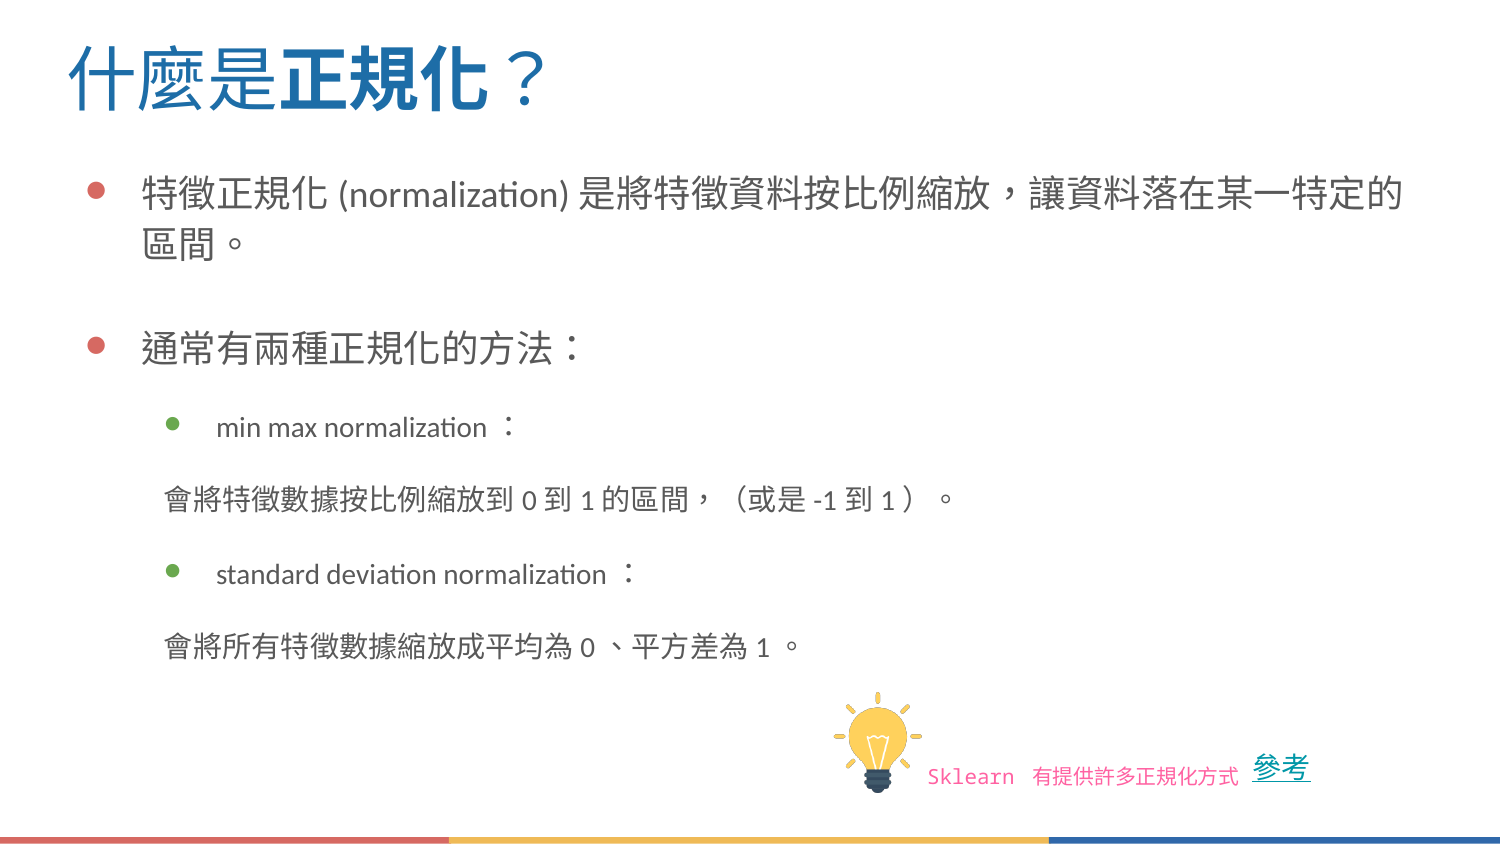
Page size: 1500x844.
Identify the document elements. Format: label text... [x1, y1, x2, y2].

picture [826, 691, 928, 793]
text_box Sklearn 有提供許多正規化方式 [932, 756, 1255, 797]
text_box 參考 [1237, 742, 1334, 792]
title 什麼是正規化？ [51, 29, 1449, 125]
list 特徵正規化(normalization)是將特徵資料按比例縮放，讓資料落在某一特定的區間。 通常有兩種正規化的方法： min max normalization： 會將特徵數據按比例縮放到0到1的區間，（或是-1到1）。 standard deviation normalization： 會將所有特徵數據縮放成平均為0、平方差為1。 [51, 147, 1449, 807]
